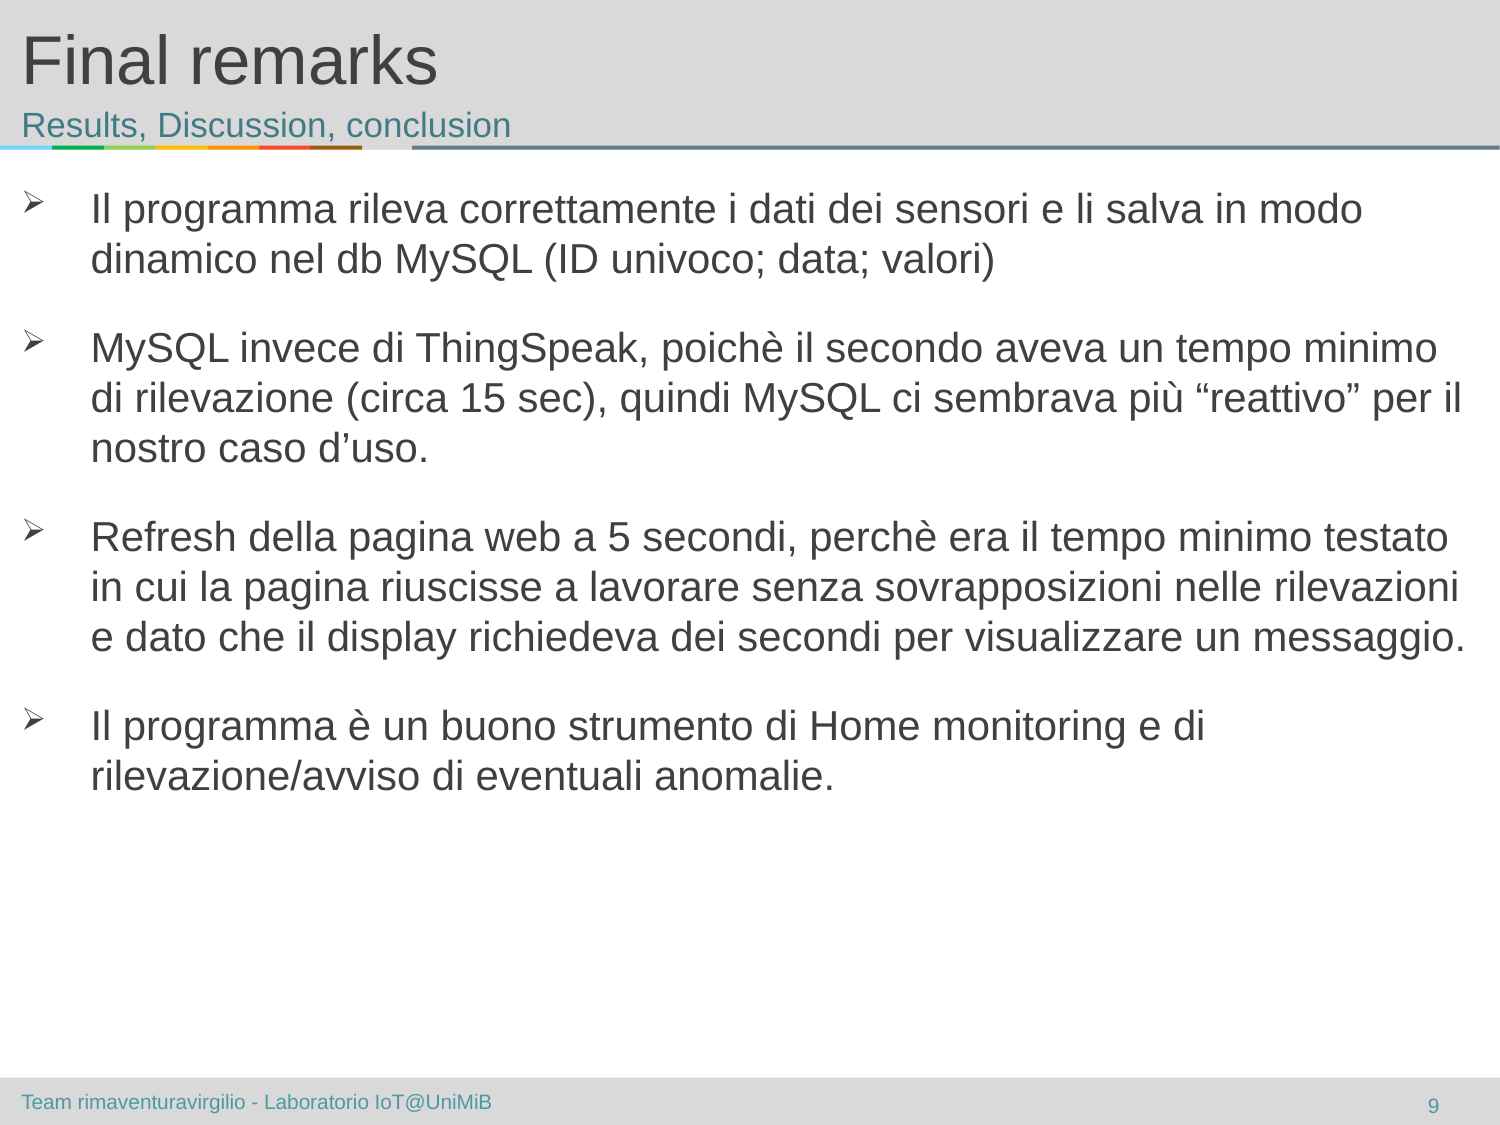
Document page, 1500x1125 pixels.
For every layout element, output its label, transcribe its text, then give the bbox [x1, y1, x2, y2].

title Final remarks [0, 0, 1500, 92]
list Il programma rileva correttamente i dati dei sensori e li salva in modo dinamico nel db MySQL (ID univoco; data; valori) MySQL invece di ThingSpeak, poichè il secondo aveva un tempo minimo di rilevazione (circa 15 sec), quindi MySQL ci sembrava più “reattivo” per il nostro caso d’uso. Refresh della pagina web a 5 secondi, perchè era il tempo minimo testato in cui la pagina riuscisse a lavorare senza sovrapposizioni nelle rilevazioni e dato che il display richiedeva dei secondi per visualizzare un messaggio. Il programma è un buono strumento di Home monitoring e di rilevazione/avviso di eventuali anomalie. [0, 170, 1500, 1061]
slide_number 9 [1355, 1087, 1461, 1124]
list Results, Discussion, conclusion [0, 92, 1500, 146]
footer Team rimaventuravirgilio - Laboratorio IoT@UniMiB [0, 1090, 600, 1112]
